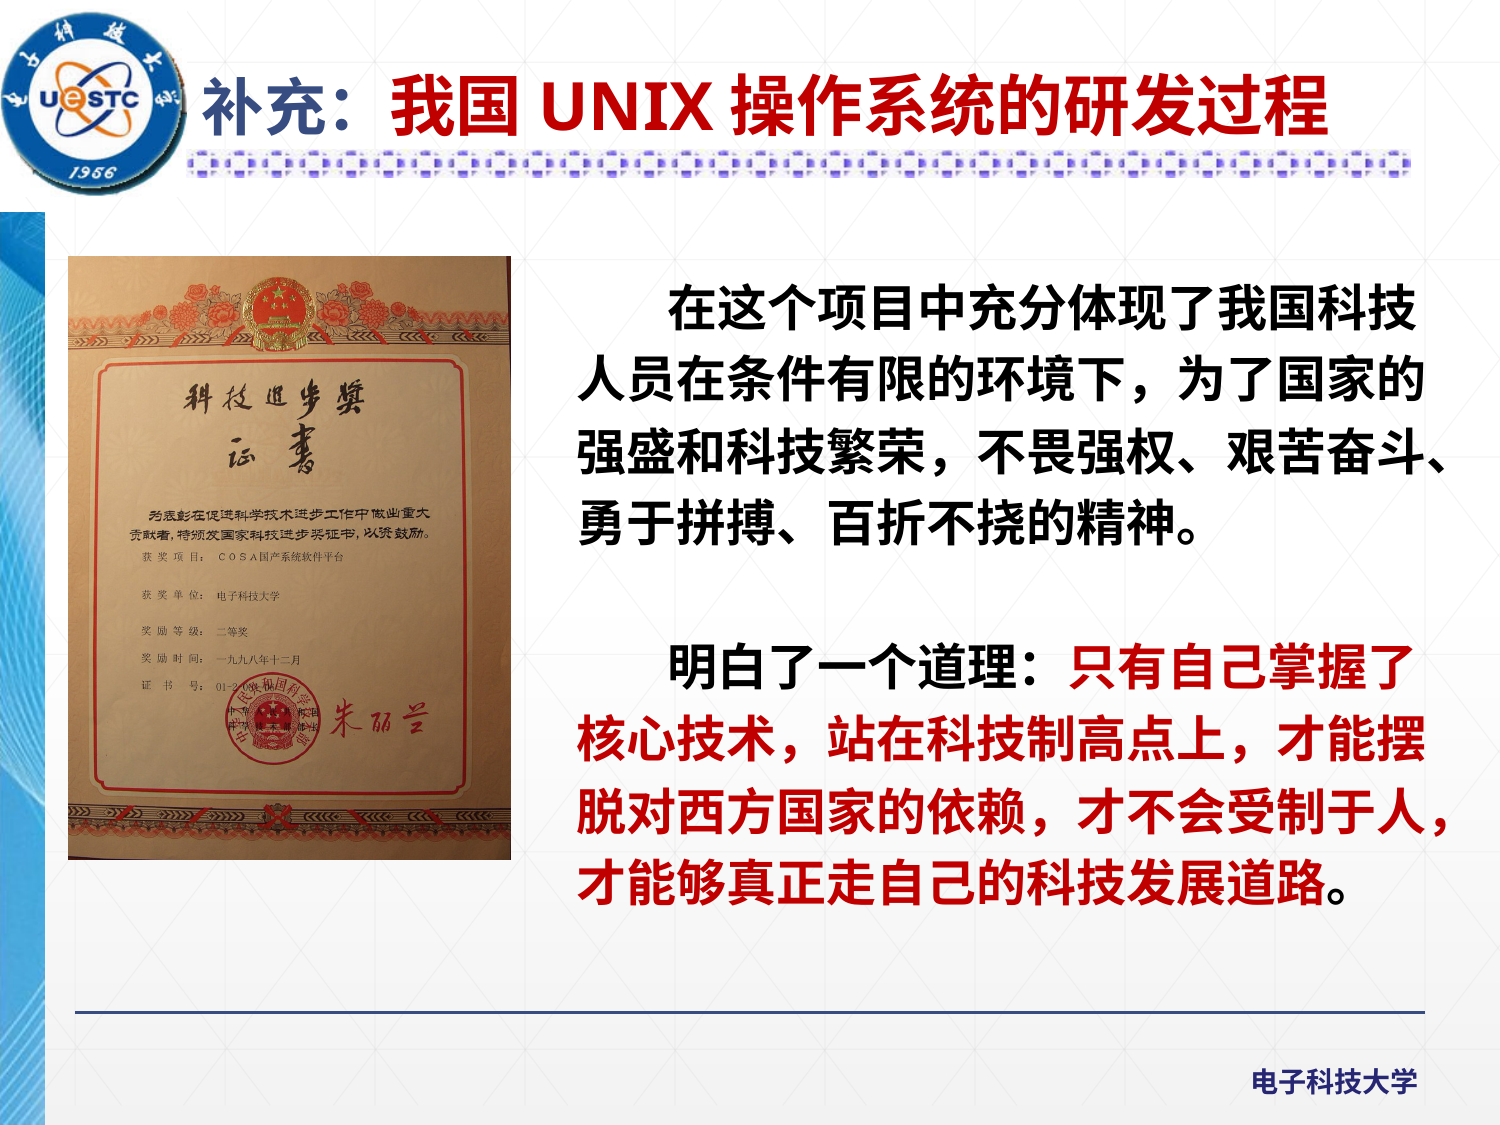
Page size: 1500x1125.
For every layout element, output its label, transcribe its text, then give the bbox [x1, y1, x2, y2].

text_box 在这个项目中充分体现了我国科技人员在条件有限的环境下，为了国家的强盛和科技繁荣，不畏强权、艰苦奋斗、勇于拼搏、百折不挠的精神。 明白了一个道理：只有自己掌握了核心技术，站在科技制高点上，才能摆脱对西方国家的依赖，才不会受制于人，才能够真正走自己的科技发展道路。 [561, 256, 1458, 920]
text_box 补充：我国UNIX操作系统的研发过程 [186, 65, 1415, 181]
picture [0, 0, 187, 197]
picture [68, 256, 511, 860]
picture [0, 212, 45, 1125]
